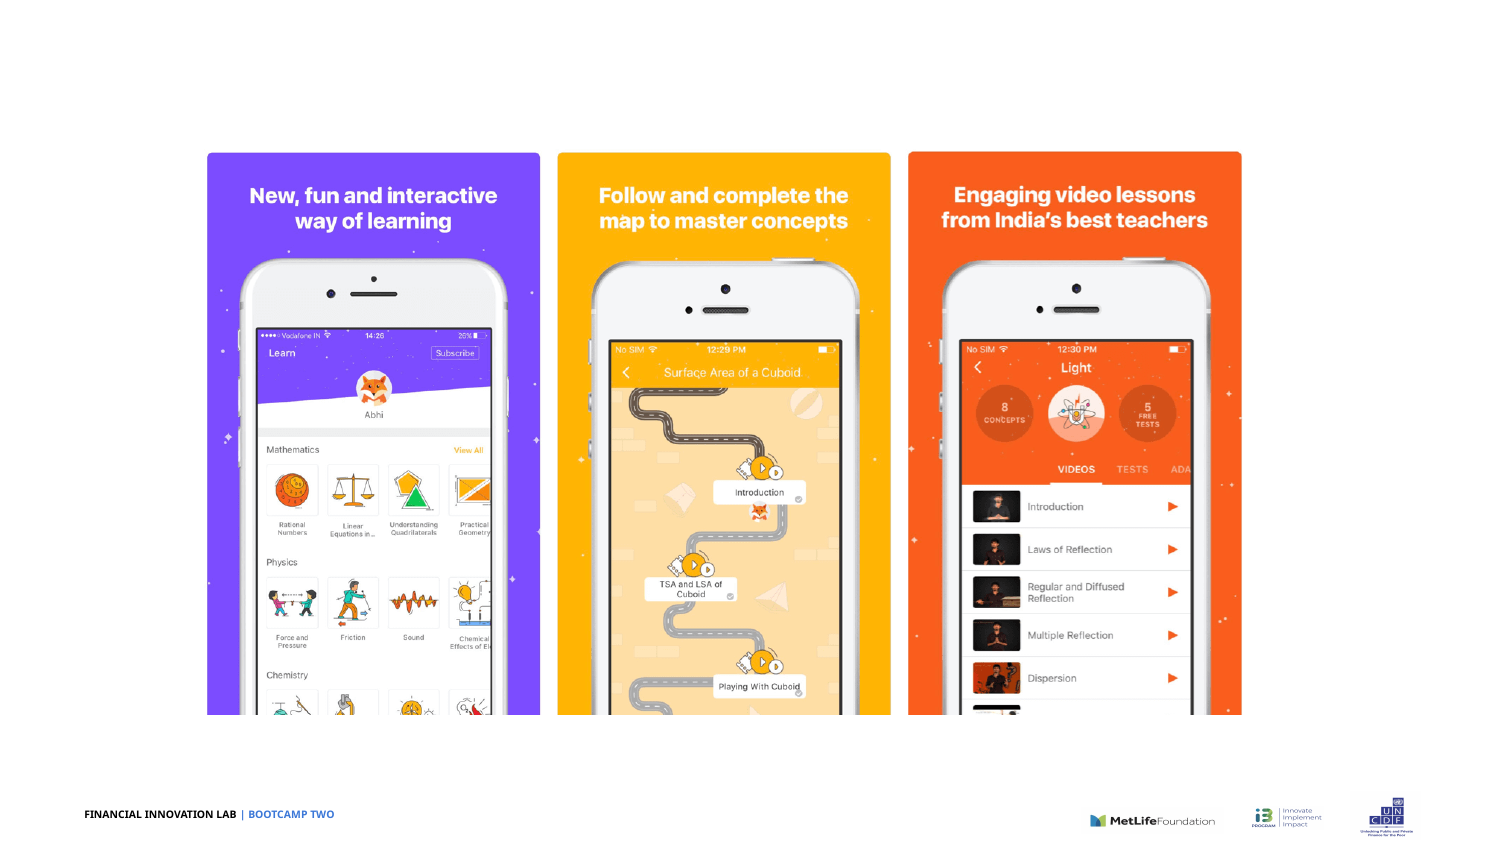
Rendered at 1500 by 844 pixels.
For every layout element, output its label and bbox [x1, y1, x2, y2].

picture [1250, 806, 1324, 830]
picture [1081, 807, 1224, 834]
picture [188, 124, 1253, 731]
picture [1350, 791, 1421, 840]
